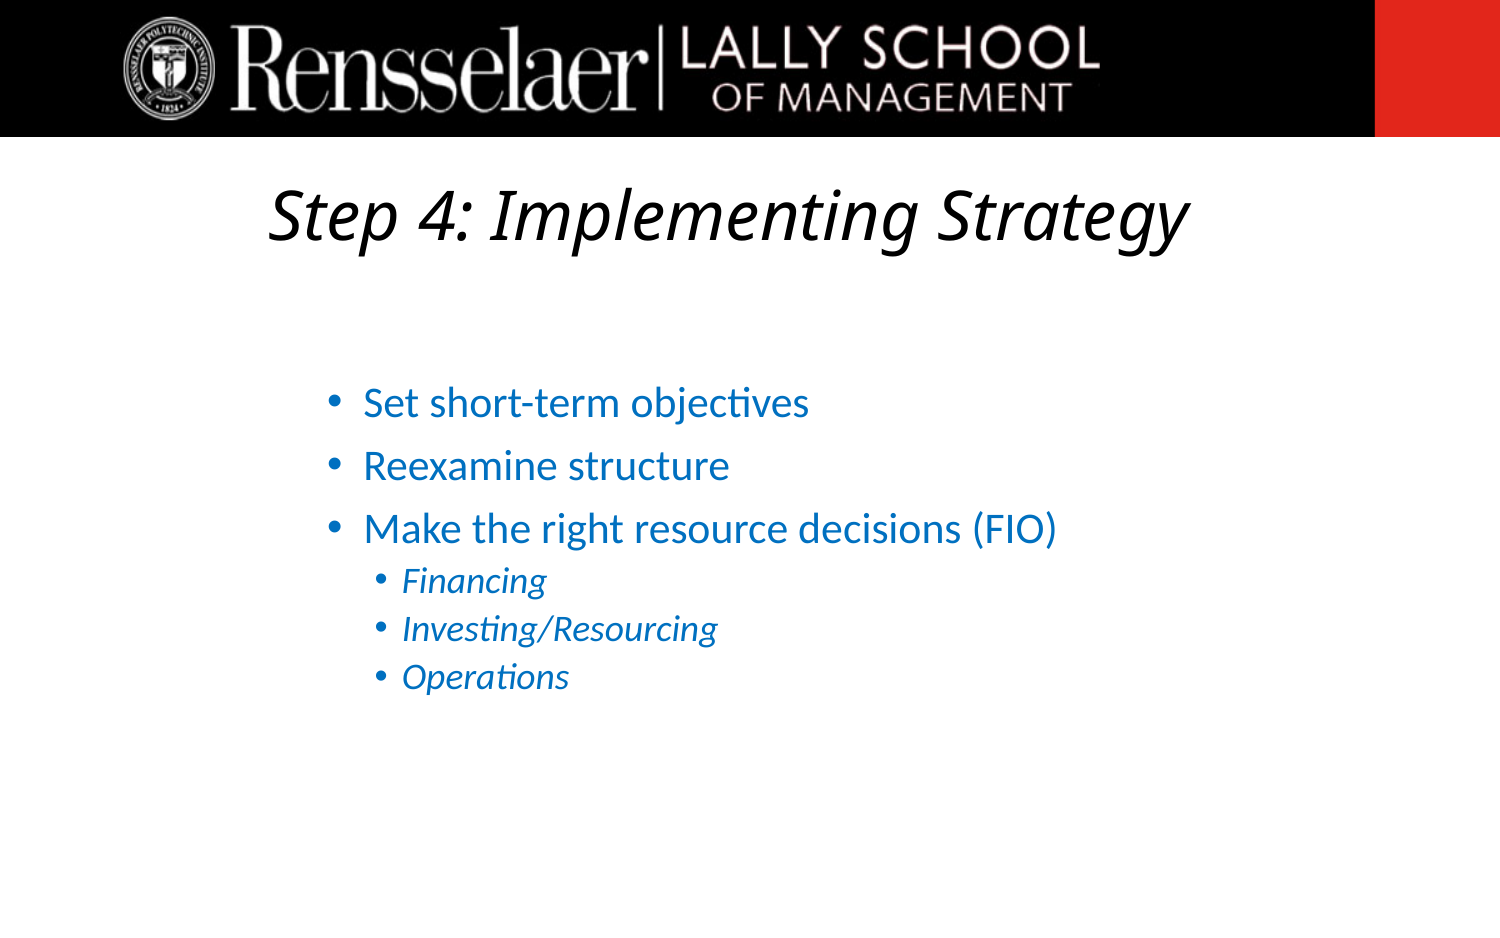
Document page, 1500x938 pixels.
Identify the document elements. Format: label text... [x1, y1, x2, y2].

list Set short-term objectives Reexamine structure Make the right resource decisions (FIO) Financing Investing/Resourcing Operations [302, 367, 1250, 838]
picture [0, 0, 1500, 137]
title Step 4: Implementing Strategy [166, 137, 1292, 263]
